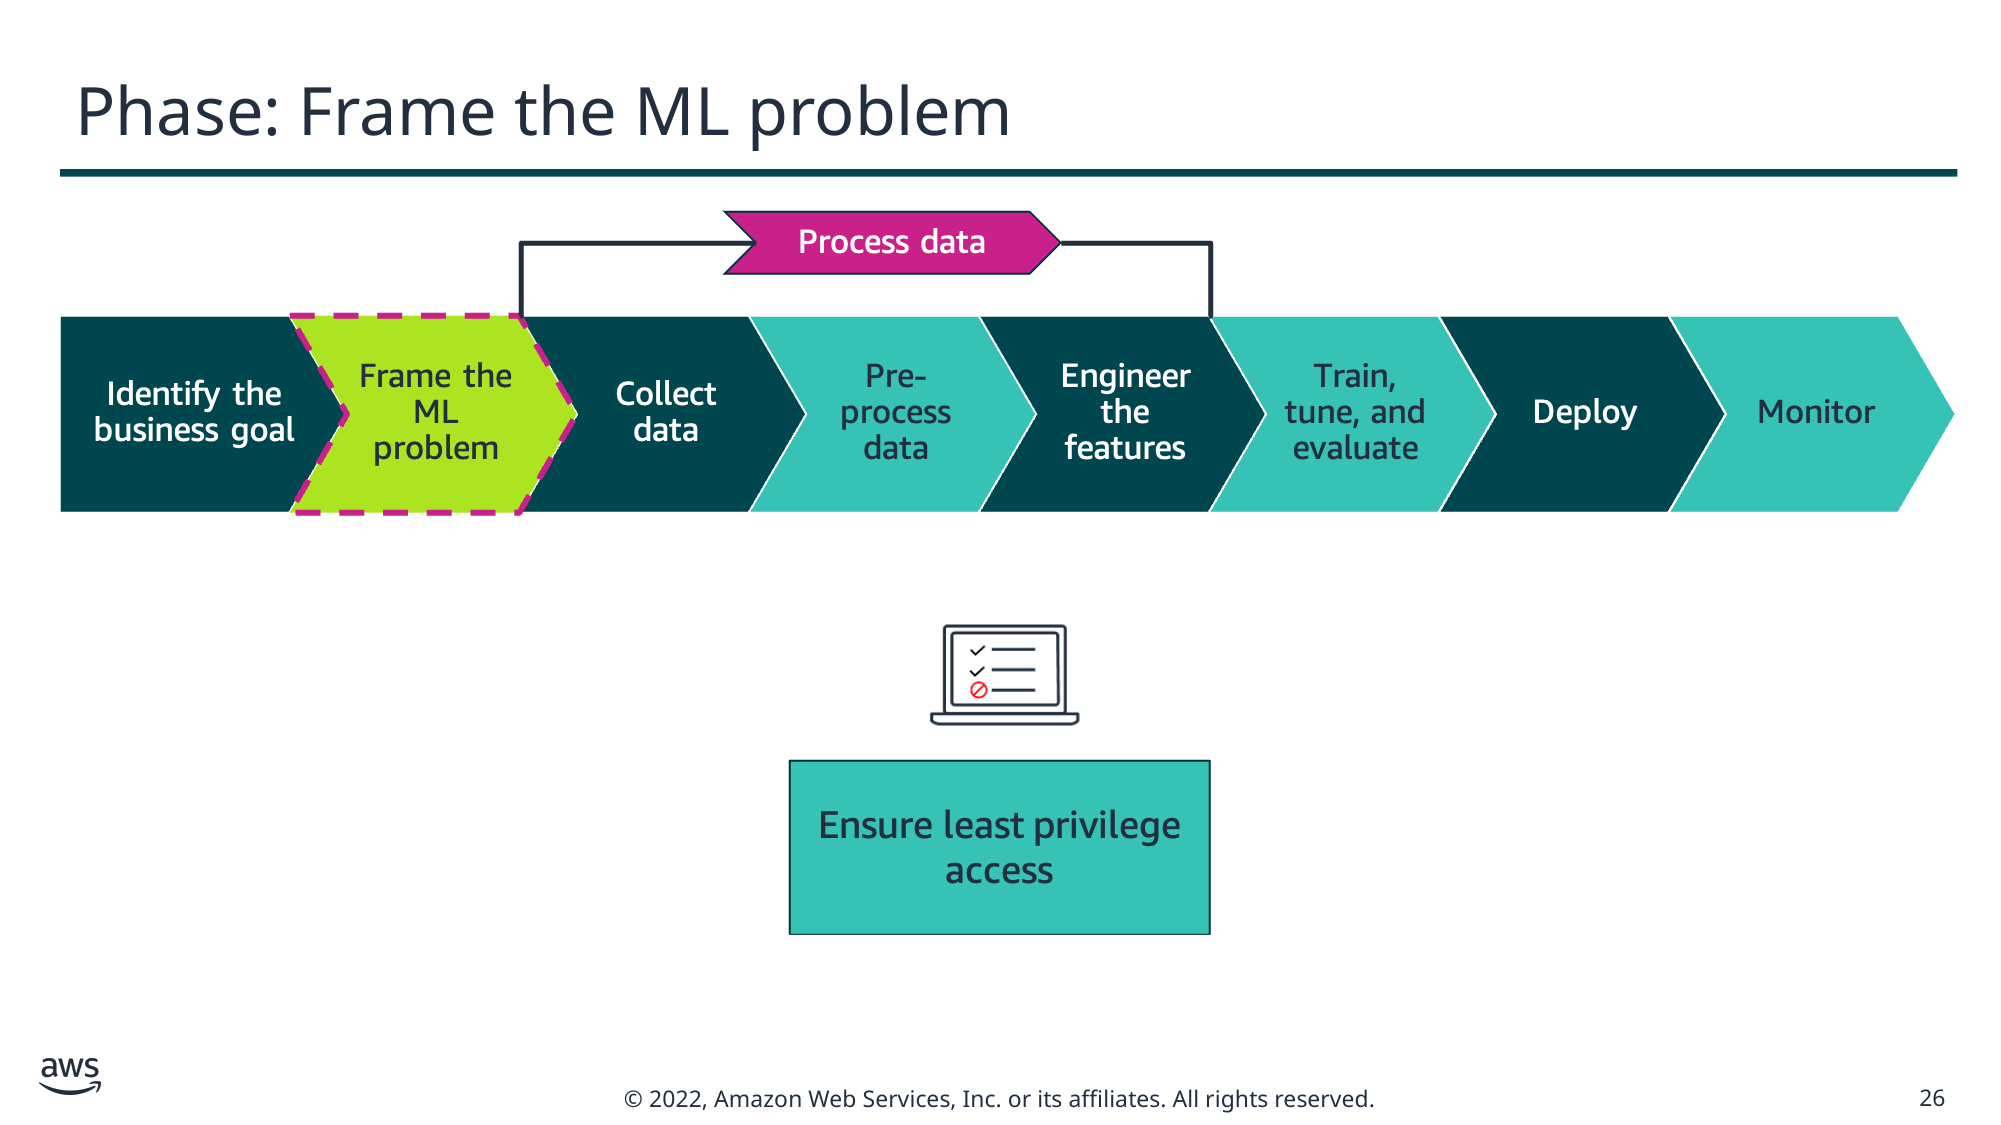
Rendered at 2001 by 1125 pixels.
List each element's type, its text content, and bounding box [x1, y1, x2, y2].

picture [58, 209, 1957, 936]
picture [39, 1058, 101, 1095]
title Phase: Frame the ML problem [60, 49, 1958, 170]
slide_number 26 [1881, 1077, 1961, 1121]
